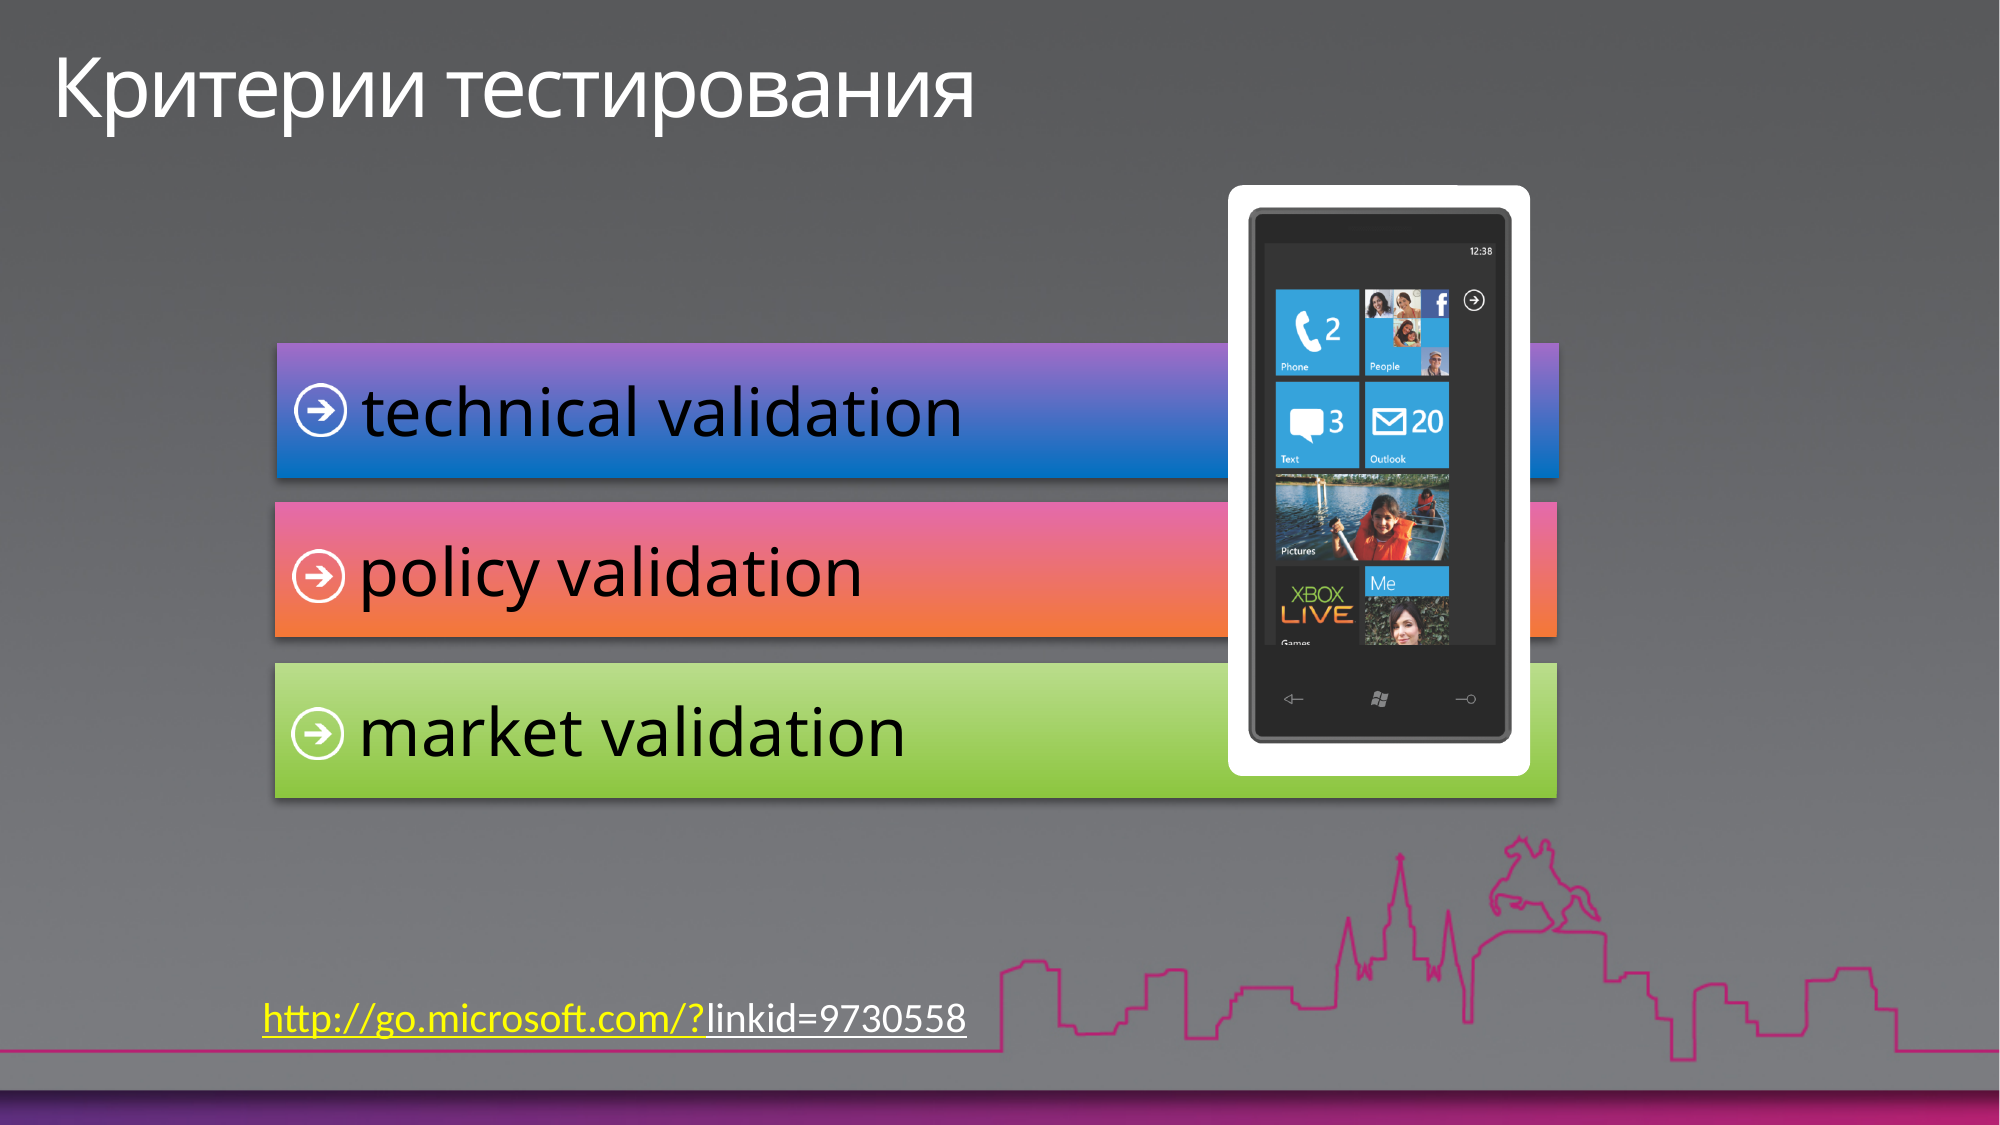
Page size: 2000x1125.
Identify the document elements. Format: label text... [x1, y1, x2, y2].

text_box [1536, 501, 1557, 638]
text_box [1536, 342, 1559, 478]
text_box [276, 342, 1221, 478]
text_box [274, 501, 1221, 638]
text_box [274, 662, 1557, 798]
picture [0, 0, 2000, 1125]
text_box http://go.microsoft.com/?linkid=9730558 [247, 983, 992, 1049]
title Критерии тестирования [51, 44, 1544, 136]
